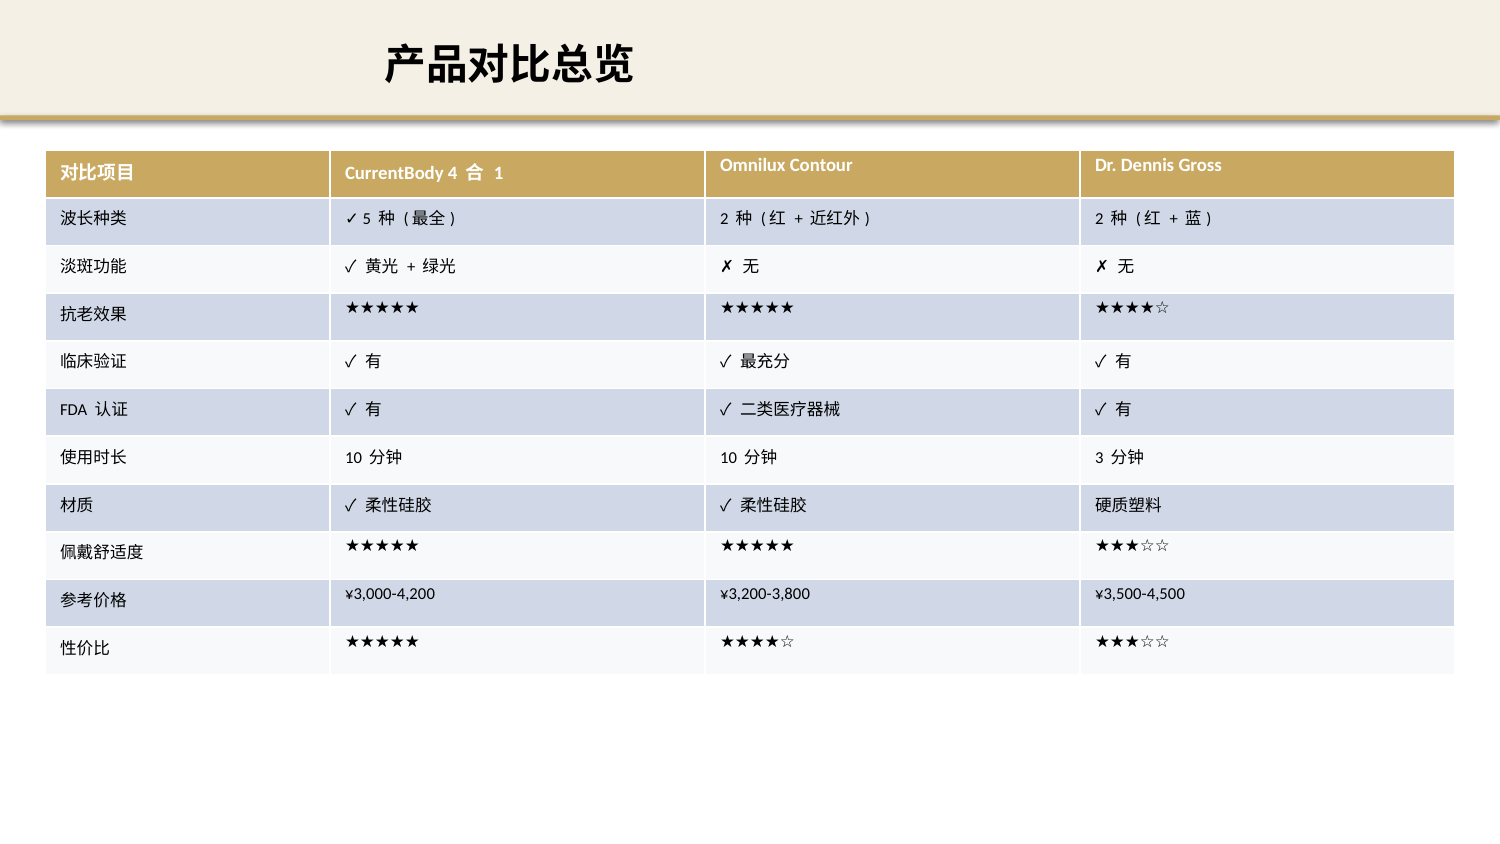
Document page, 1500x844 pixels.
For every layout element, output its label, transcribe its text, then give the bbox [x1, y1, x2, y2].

table_cell ✓ 有 [1081, 389, 1454, 435]
table_cell 3 分钟 [1081, 437, 1454, 483]
table_cell 10 分钟 [331, 437, 704, 483]
table_cell ★★★★★ [706, 294, 1079, 340]
text_box [0, 115, 1500, 121]
table_cell 性价比 [46, 628, 329, 674]
table_cell ✓ 二类医疗器械 [706, 389, 1079, 435]
table_cell ★★★★☆ [1081, 294, 1454, 340]
table_cell ✓ 有 [331, 389, 704, 435]
table_cell ★★★★★ [331, 628, 704, 674]
table_cell ✓ 柔性硅胶 [706, 485, 1079, 531]
table_cell ✓ 柔性硅胶 [331, 485, 704, 531]
table_header 对比项目 [46, 151, 329, 197]
table_cell ✓ 有 [1081, 342, 1454, 388]
table_header Dr. Dennis Gross [1081, 151, 1454, 197]
table_cell ¥3,500-4,500 [1081, 580, 1454, 626]
table_cell 抗老效果 [46, 294, 329, 340]
table_cell ★★★☆☆ [1081, 628, 1454, 674]
table_cell ★★★☆☆ [1081, 533, 1454, 579]
table_cell ★★★★★ [331, 533, 704, 579]
table_cell 2 种 (红 + 近红外) [706, 199, 1079, 245]
table_cell ★★★★☆ [706, 628, 1079, 674]
table_cell ✗ 无 [706, 246, 1079, 292]
table_cell 临床验证 [46, 342, 329, 388]
table_cell 10 分钟 [706, 437, 1079, 483]
text_box [0, 0, 1500, 114]
table_header Omnilux Contour [706, 151, 1079, 197]
table_cell 波长种类 [46, 199, 329, 245]
table_cell ✓ 5 种 (最全) [331, 199, 704, 245]
table_cell ¥3,200-3,800 [706, 580, 1079, 626]
table_cell ★★★★★ [706, 533, 1079, 579]
table_header CurrentBody 4 合 1 [331, 151, 704, 197]
table_cell ✓ 有 [331, 342, 704, 388]
table_cell ¥3,000-4,200 [331, 580, 704, 626]
table_cell ✓ 最充分 [706, 342, 1079, 388]
table_cell ★★★★★ [331, 294, 704, 340]
table_cell ✗ 无 [1081, 246, 1454, 292]
table_cell 2 种 (红 + 蓝) [1081, 199, 1454, 245]
table_cell 佩戴舒适度 [46, 533, 329, 579]
table_cell 使用时长 [46, 437, 329, 483]
table_cell 材质 [46, 485, 329, 531]
table_cell ✓ 黄光 + 绿光 [331, 246, 704, 292]
table_cell FDA 认证 [46, 389, 329, 435]
text_box 产品对比总览 [369, 30, 651, 95]
table_cell 淡斑功能 [46, 246, 329, 292]
table_cell 硬质塑料 [1081, 485, 1454, 531]
table_cell 参考价格 [46, 580, 329, 626]
